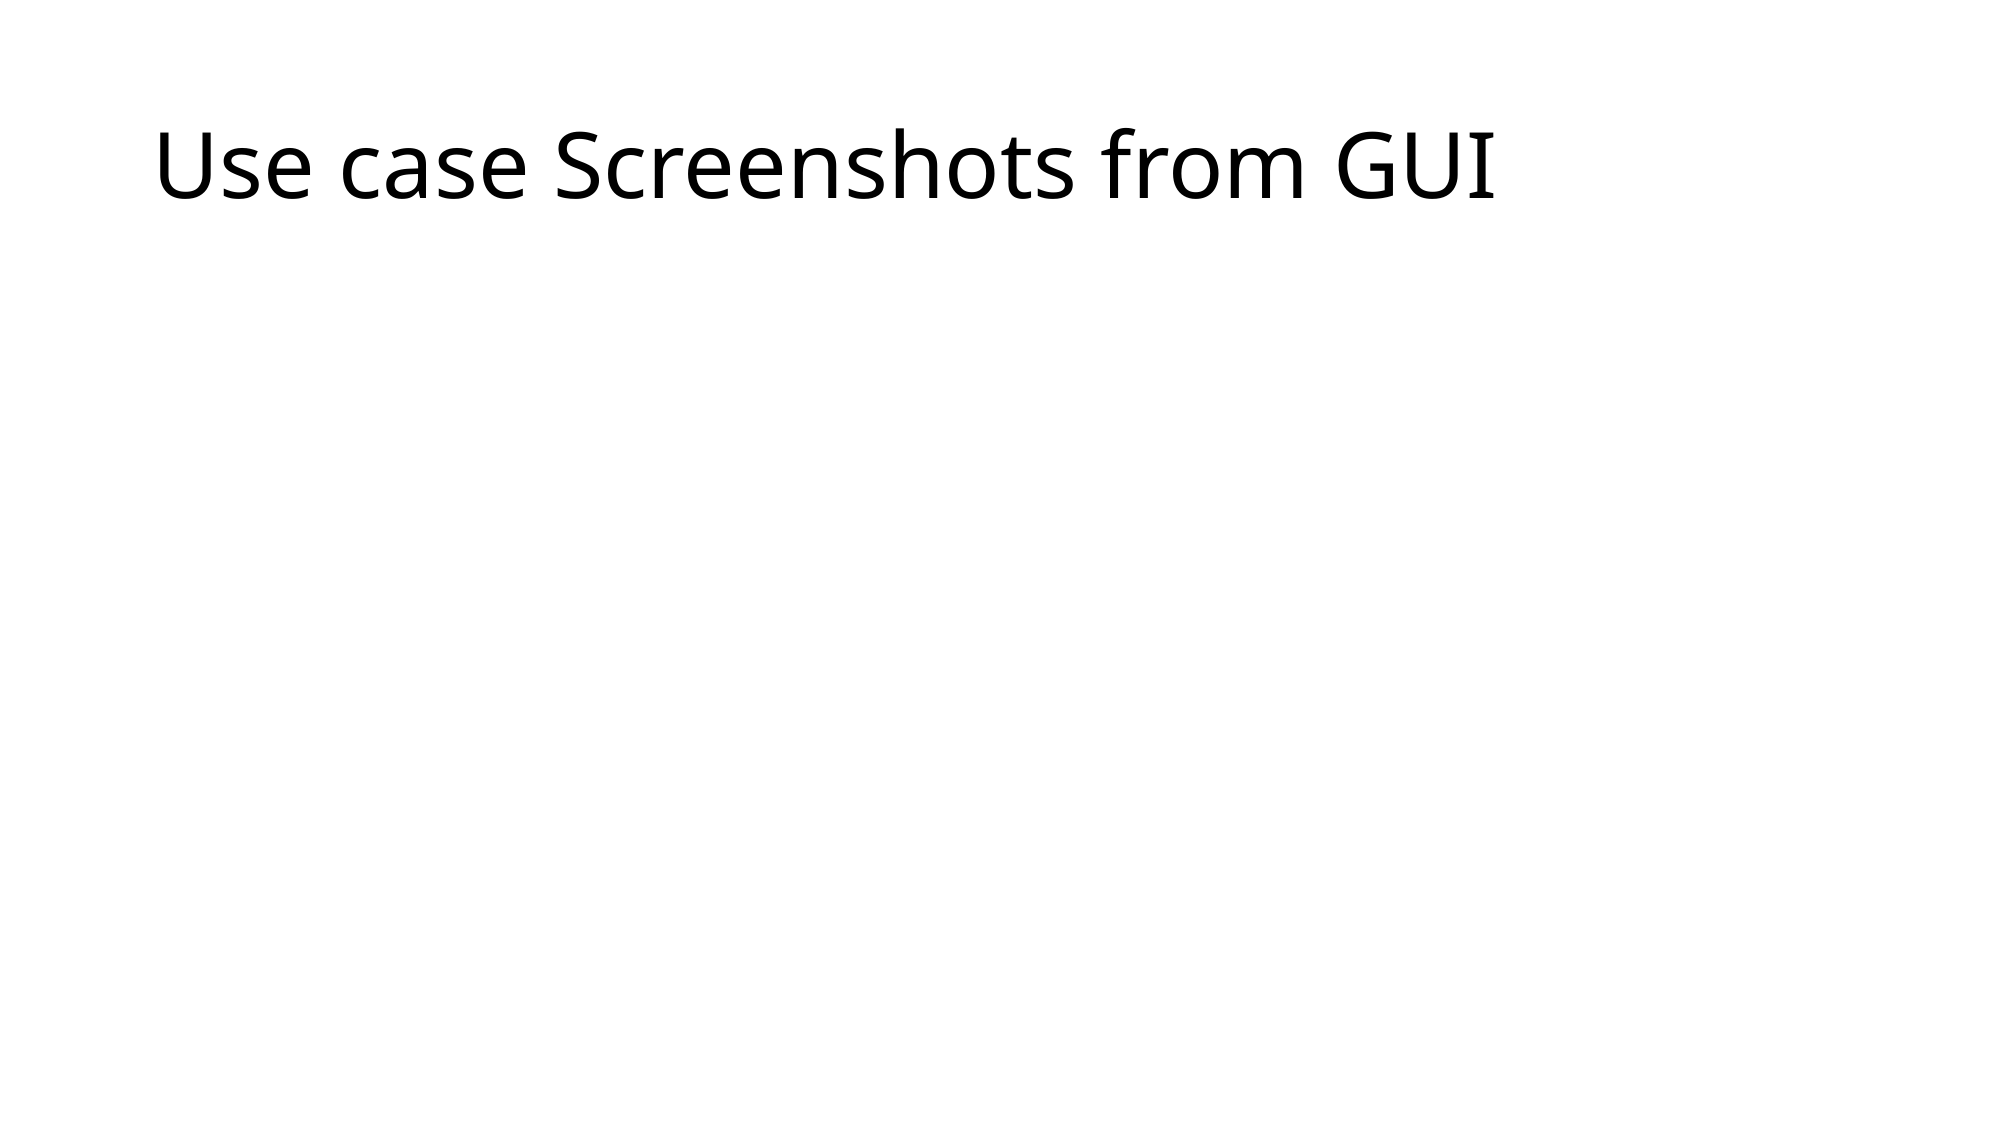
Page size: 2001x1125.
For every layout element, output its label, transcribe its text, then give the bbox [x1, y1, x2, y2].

title Use case Screenshots from GUI [137, 59, 1863, 278]
